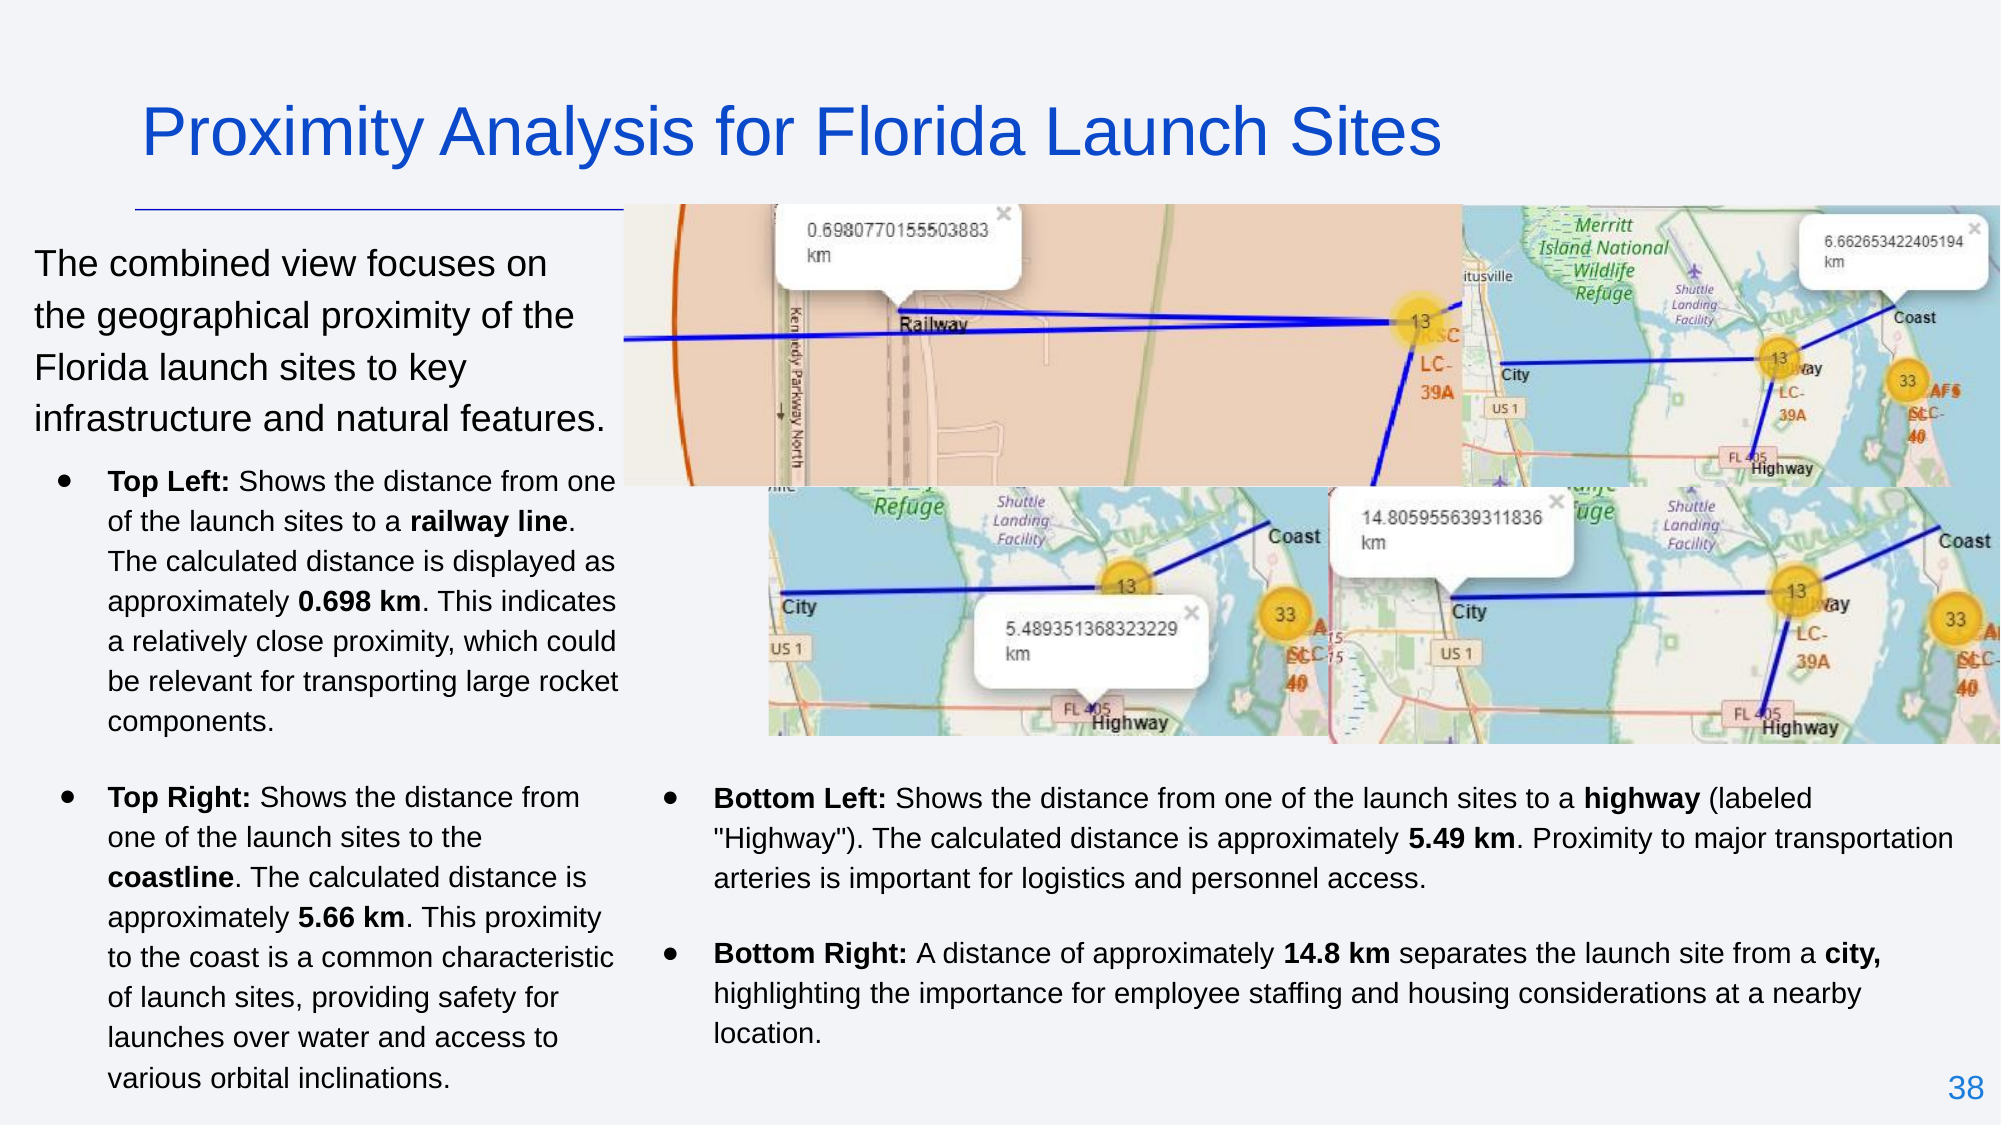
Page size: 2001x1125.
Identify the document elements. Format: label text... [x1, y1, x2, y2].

picture [0, 0, 2001, 1125]
text_box Proximity Analysis for Florida Launch Sites [126, 88, 1852, 179]
text_box Top Left: Shows the distance from one of the launch sites to a railway line. The calculated distance is displayed as approximately 0.698 km. This indicates a relatively close proximity, which could be relevant for transporting large rocket components. Top Right: Shows the distance from one of the launch sites to the coastline. The calculated distance is approximately 5.66 km. This proximity to the coast is a common characteristic of launch sites, providing safety for launches over water and access to various orbital inclinations. [17, 441, 640, 1125]
list The combined view focuses on the geographical proximity of the Florida launch sites to key infrastructure and natural features. [19, 224, 623, 441]
text_box Bottom Left: Shows the distance from one of the launch sites to a highway (labeled "Highway"). The calculated distance is approximately 5.49 km. Proximity to major transportation arteries is important for logistics and personnel access. Bottom Right: A distance of approximately 14.8 km separates the launch site from a city, highlighting the importance for employee staffing and housing considerations at a nearby location. [623, 758, 1986, 1097]
text_box [623, 204, 2000, 488]
slide_number ‹#› [1455, 1052, 2000, 1119]
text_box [768, 487, 2000, 744]
